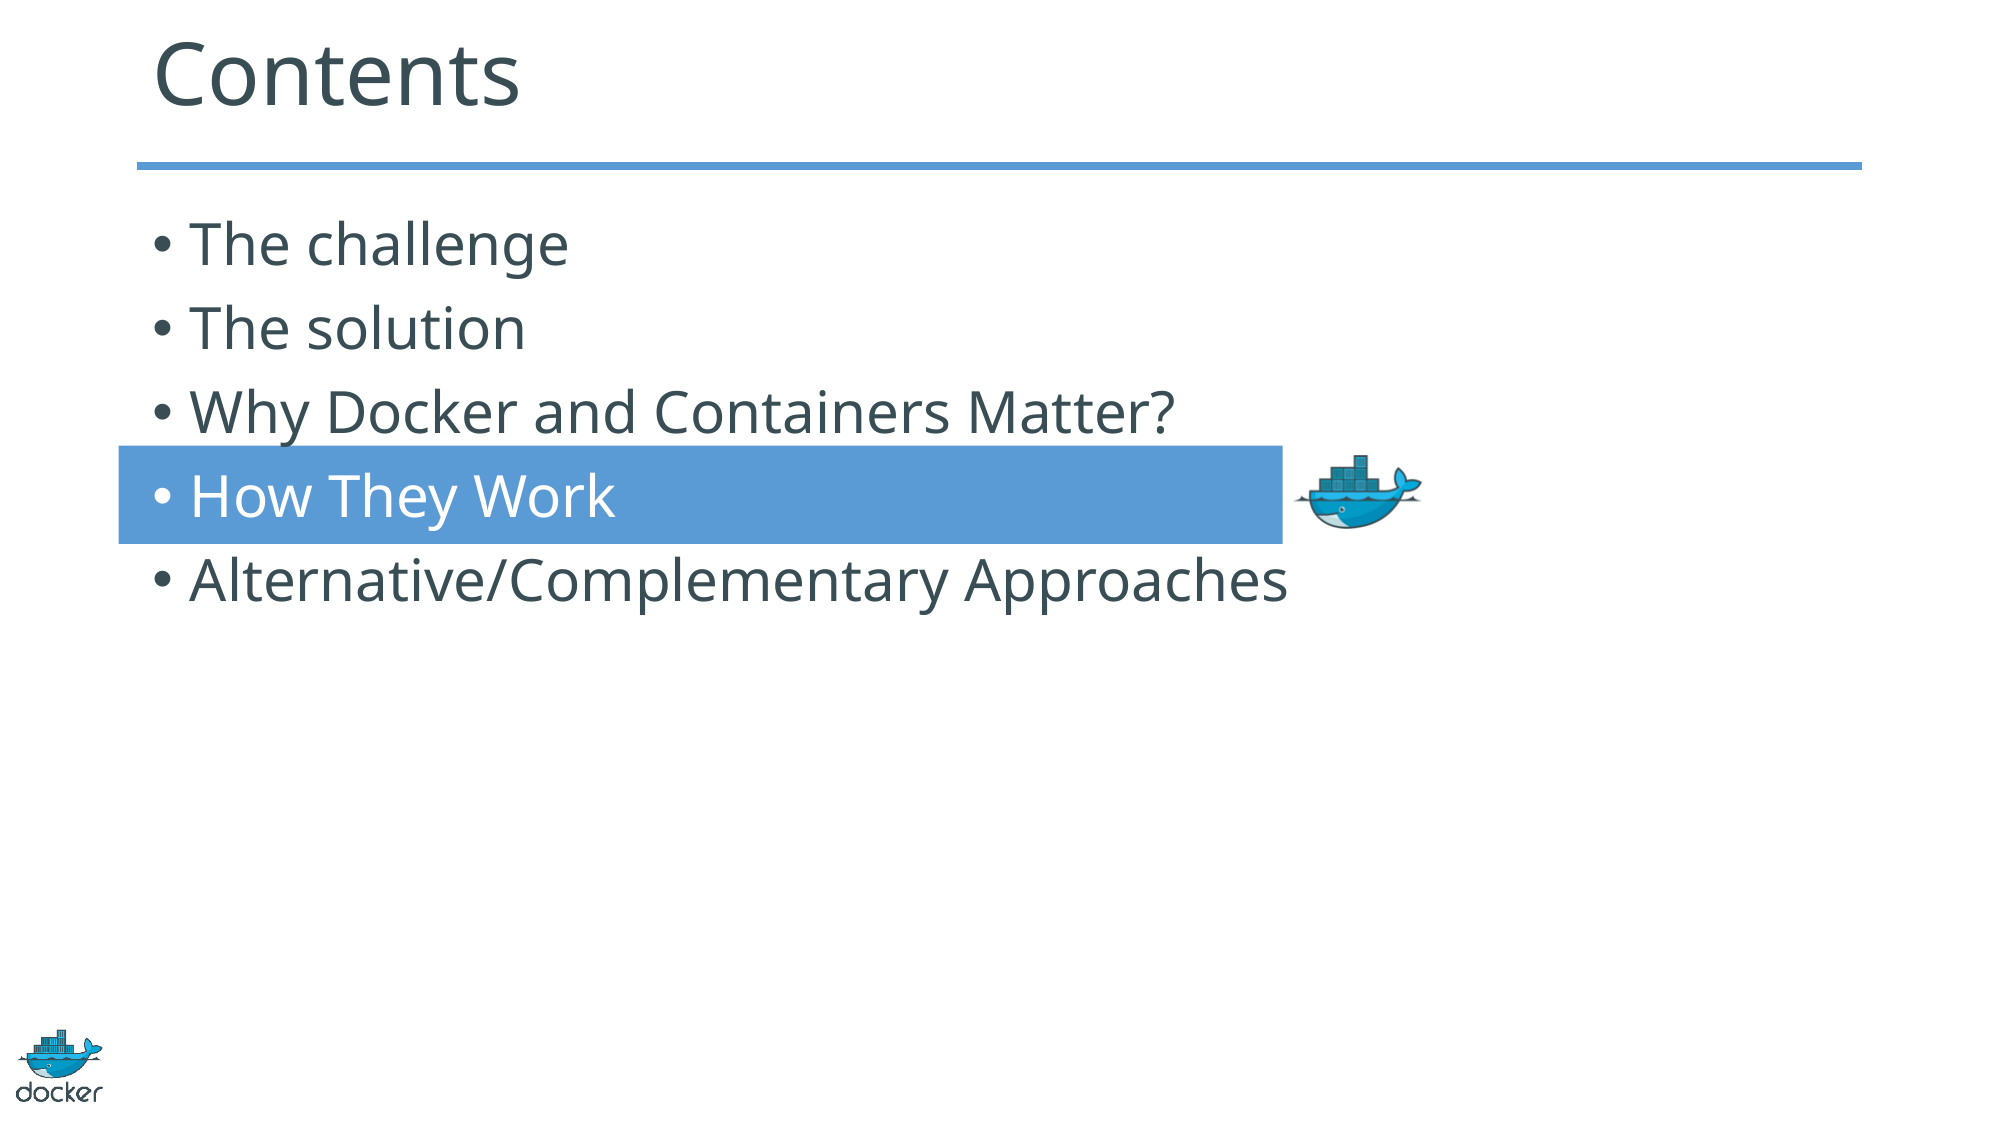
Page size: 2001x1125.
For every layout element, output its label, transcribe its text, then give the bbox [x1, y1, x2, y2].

picture [1293, 455, 1422, 529]
list The challenge The solution Why Docker and Containers Matter? How They Work Alternative/Complementary Approaches [137, 207, 1863, 1014]
text_box [118, 444, 137, 545]
title Contents [137, 22, 1863, 133]
text_box [136, 380, 1143, 460]
picture [0, 1010, 131, 1121]
